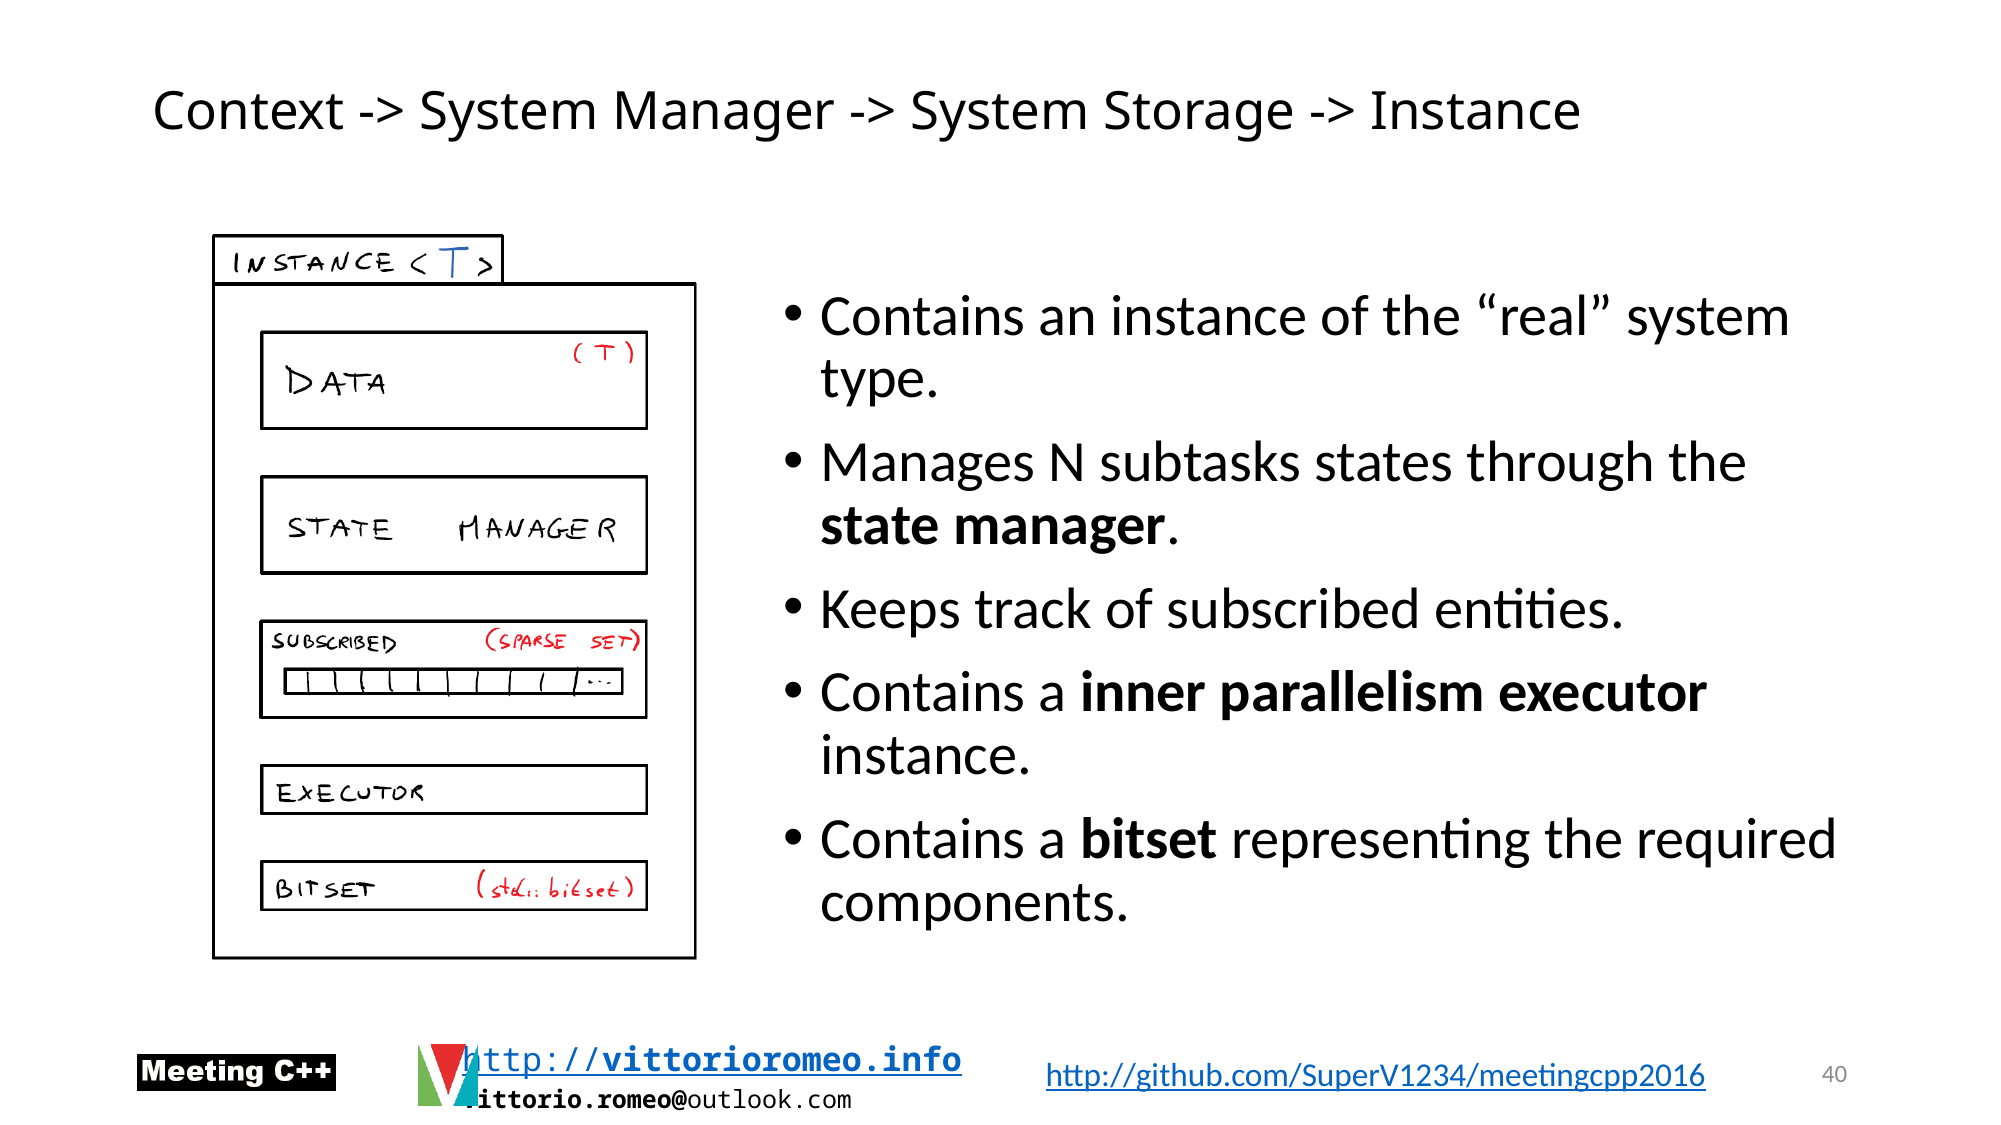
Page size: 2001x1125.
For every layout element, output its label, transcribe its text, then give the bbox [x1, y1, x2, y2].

picture [418, 1044, 478, 1106]
list Contains an instance of the “real” system type. Manages N subtasks states through the state manager. Keeps track of subscribed entities. Contains a inner parallelism executor instance. Contains a bitset representing the required components. [768, 277, 1863, 951]
slide_number 40 [1793, 1042, 1863, 1103]
title Context -> System Manager -> System Storage -> Instance [137, 59, 1863, 166]
picture [137, 1054, 336, 1091]
picture [198, 222, 712, 969]
